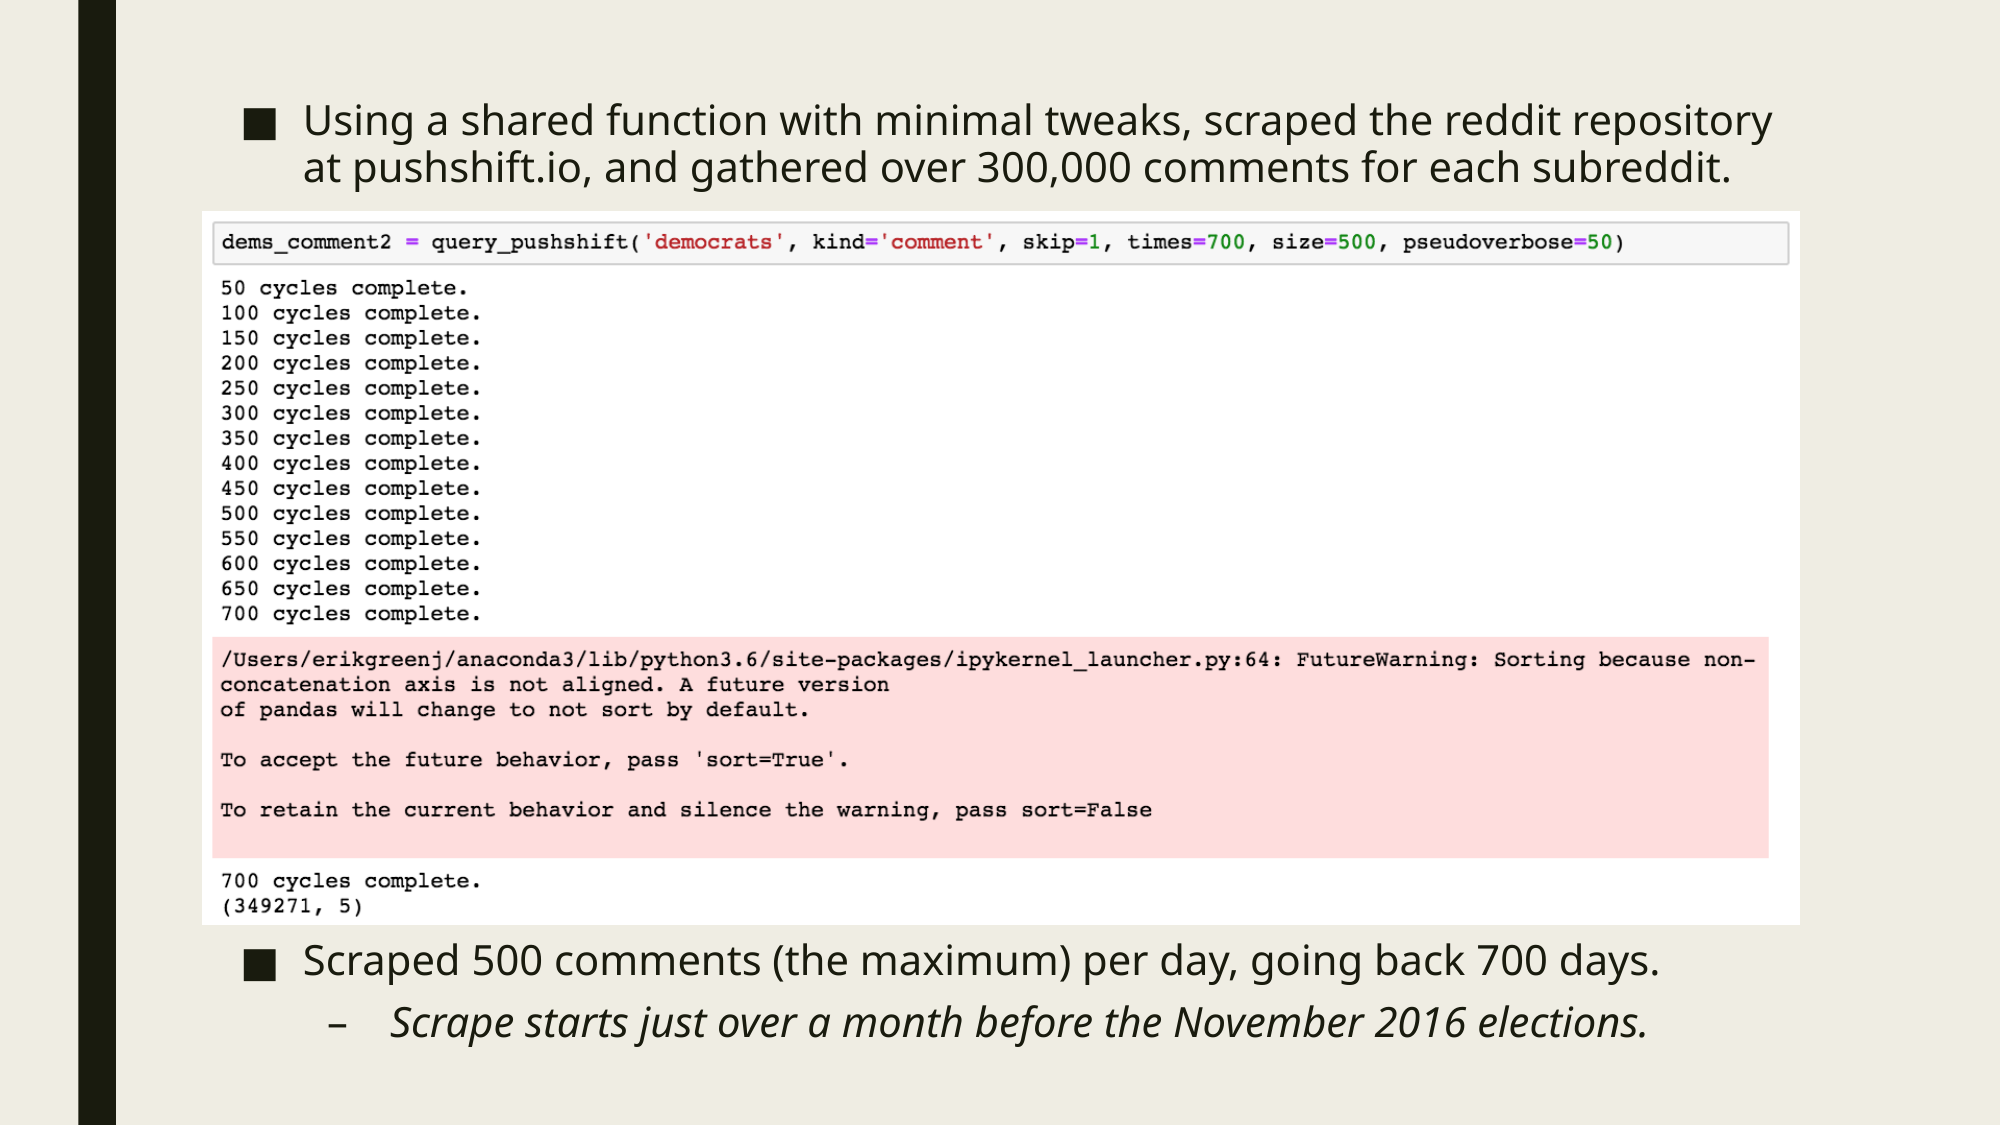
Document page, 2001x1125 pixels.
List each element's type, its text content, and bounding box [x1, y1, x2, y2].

list Using a shared function with minimal tweaks, scraped the reddit repository at pushshift.io, and gathered over 300,000 comments for each subreddit. Scraped 500 comments (the maximum) per day, going back 700 days. Scrape starts just over a month before the November 2016 elections. [225, 90, 1800, 211]
picture [201, 211, 1800, 925]
list Using a shared function with minimal tweaks, scraped the reddit repository at pushshift.io, and gathered over 300,000 comments for each subreddit. Scraped 500 comments (the maximum) per day, going back 700 days. Scrape starts just over a month before the November 2016 elections. [225, 925, 1800, 1125]
